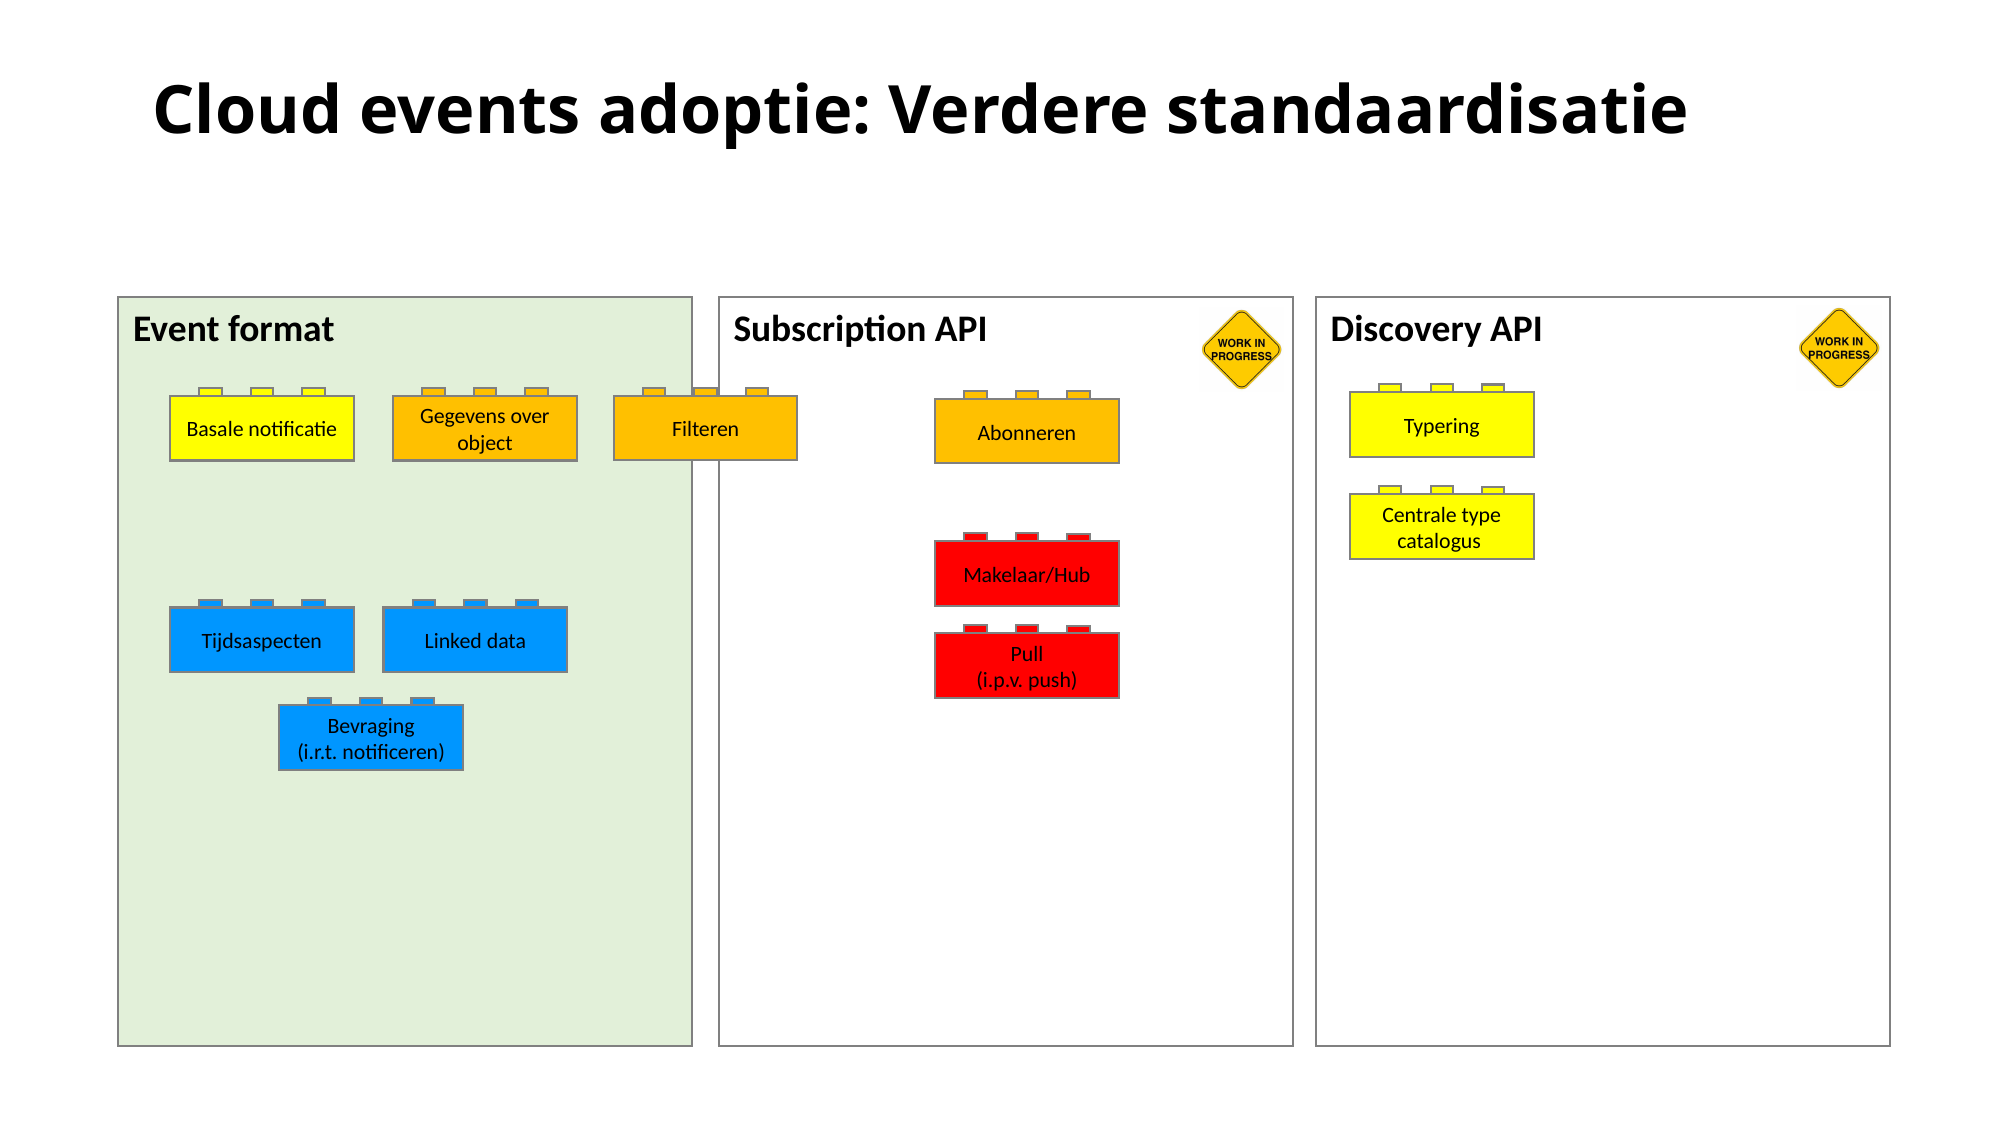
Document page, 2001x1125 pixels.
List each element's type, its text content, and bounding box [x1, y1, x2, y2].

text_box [935, 390, 1119, 464]
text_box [935, 533, 1119, 606]
title Cloud events adoptie: Verdere standaardisatie [137, 59, 1863, 164]
text_box Subscription API [718, 296, 1294, 1047]
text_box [170, 388, 354, 461]
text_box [1349, 486, 1534, 559]
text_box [170, 599, 354, 673]
picture [1796, 305, 1882, 391]
text_box Event format [117, 296, 693, 1047]
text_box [393, 388, 577, 461]
text_box Discovery API [1315, 296, 1891, 1047]
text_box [1349, 384, 1534, 457]
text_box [935, 625, 1119, 698]
picture [1199, 307, 1284, 392]
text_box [383, 599, 568, 673]
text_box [613, 387, 798, 461]
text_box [279, 697, 463, 771]
